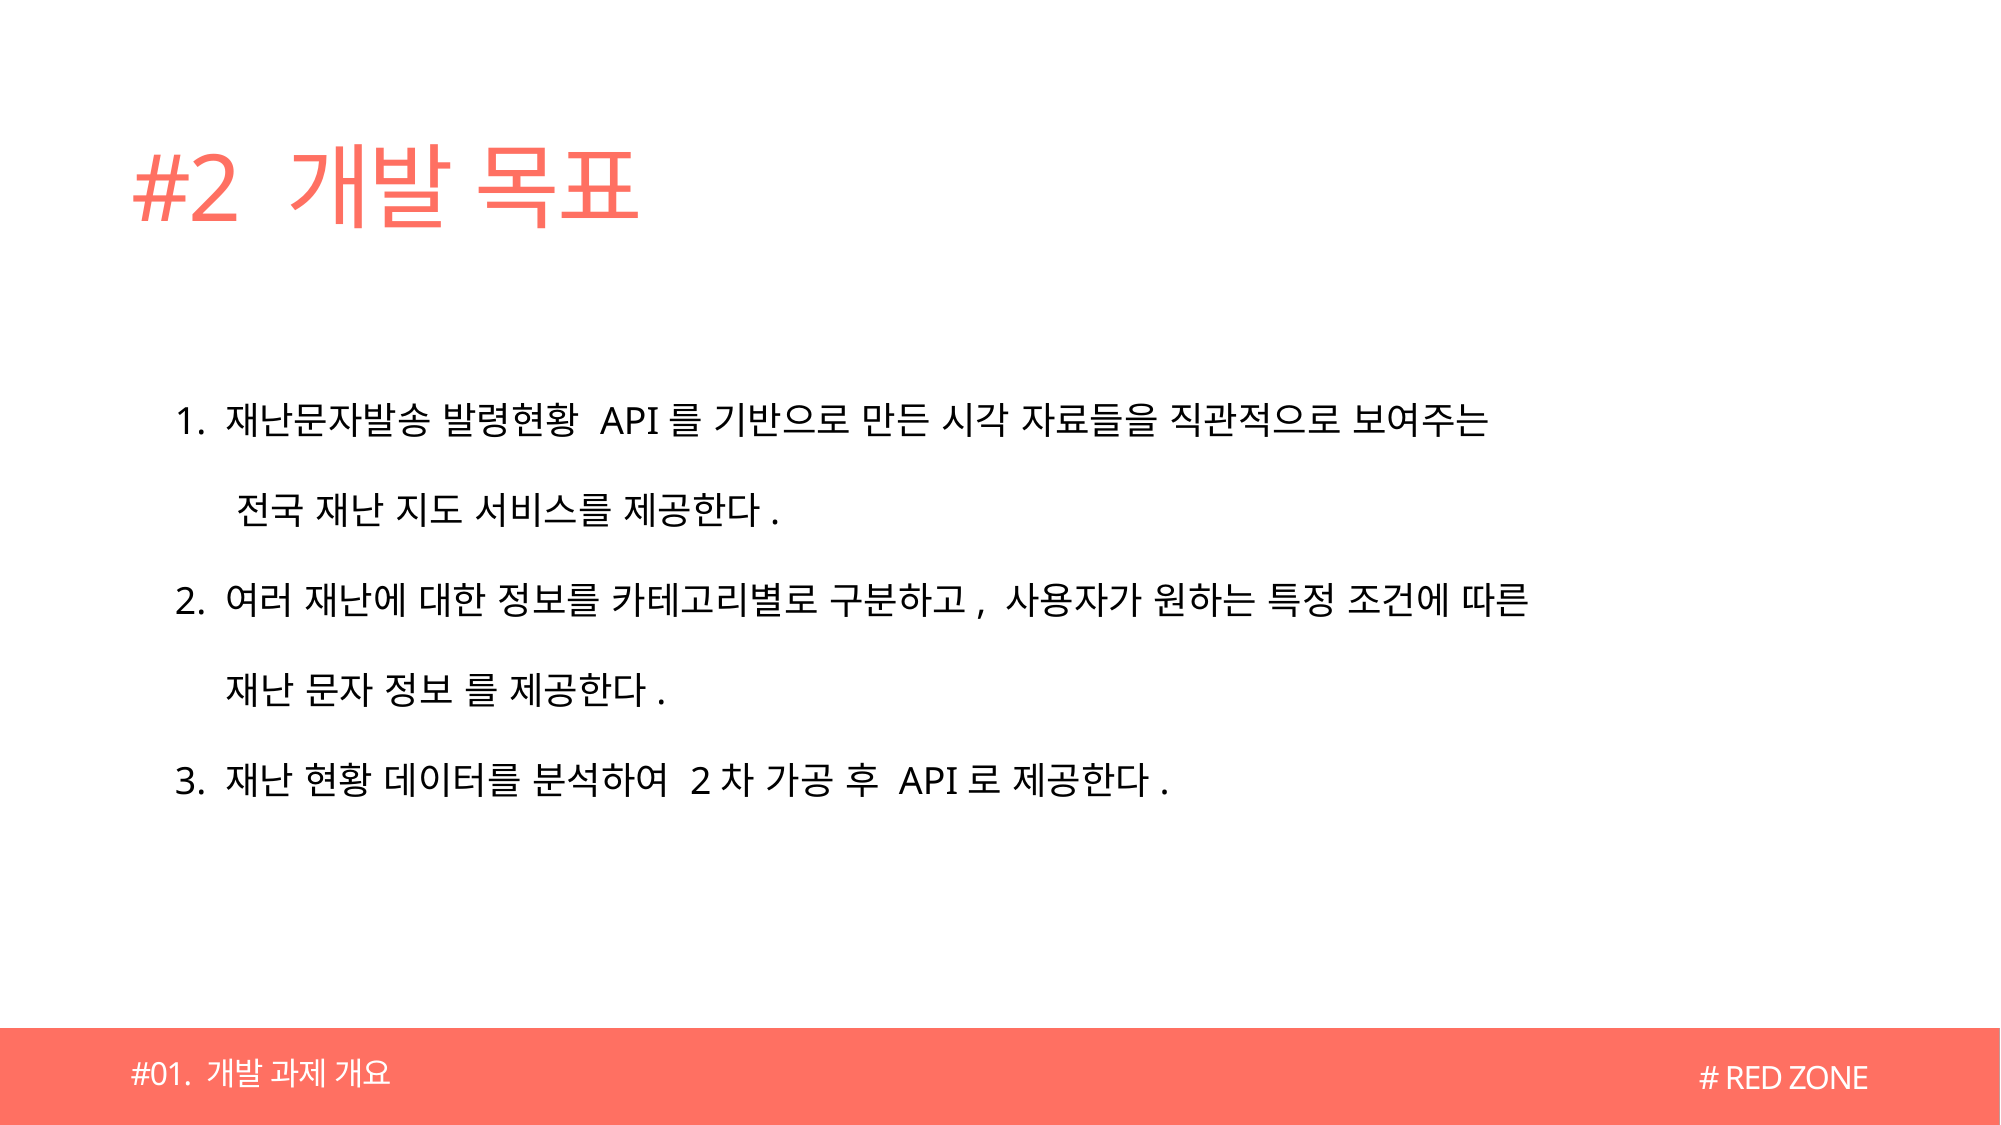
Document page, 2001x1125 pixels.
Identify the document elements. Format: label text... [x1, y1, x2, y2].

text_box 1. 재난문자발송 발령현황 API를 기반으로 만든 시각 자료들을 직관적으로 보여주는 전국 재난 지도 서비스를 제공한다. 2. 여러 재난에 대한 정보를 카테고리별로 구분하고, 사용자가 원하는 특정 조건에 따른 재난 문자 정보 를 제공한다. 3. 재난 현황 데이터를 분석하여 2차 가공 후 API로 제공한다. [160, 344, 1582, 461]
text_box #2 개발 목표 [117, 120, 1000, 242]
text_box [0, 1029, 2000, 1125]
